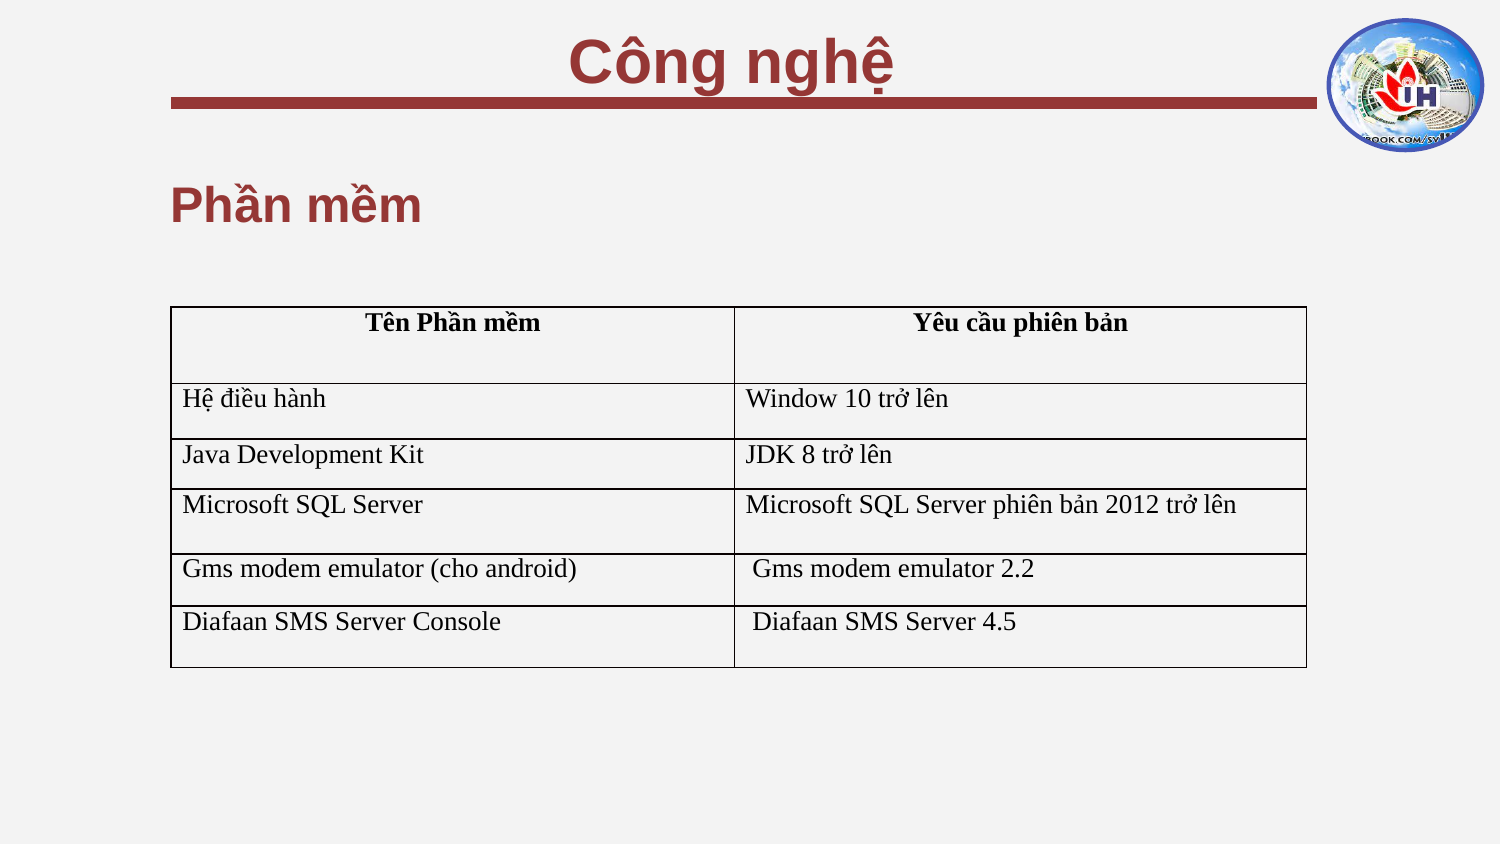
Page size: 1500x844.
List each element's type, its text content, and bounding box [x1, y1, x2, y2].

text_box [1326, 18, 1485, 153]
text_box Phần mềm [112, 169, 483, 238]
table_cell Diafaan SMS Server Console [172, 607, 734, 667]
table_cell JDK 8 trở lên [735, 440, 1306, 488]
table_cell Window 10 trở lên [735, 384, 1306, 438]
table_cell Diafaan SMS Server 4.5 [735, 607, 1306, 667]
table_cell Microsoft SQL Server phiên bản 2012 trở lên [735, 490, 1306, 553]
table_cell Gms modem emulator 2.2 [735, 555, 1306, 605]
table_cell Hệ điều hành [172, 384, 734, 438]
table_header Tên Phần mềm [172, 308, 734, 383]
table_cell Java Development Kit [172, 440, 734, 488]
table_cell Microsoft SQL Server [172, 490, 734, 553]
table_cell Gms modem emulator (cho android) [172, 555, 734, 605]
text_box Công nghệ [159, 20, 1306, 163]
table_header Yêu cầu phiên bản [735, 308, 1306, 383]
